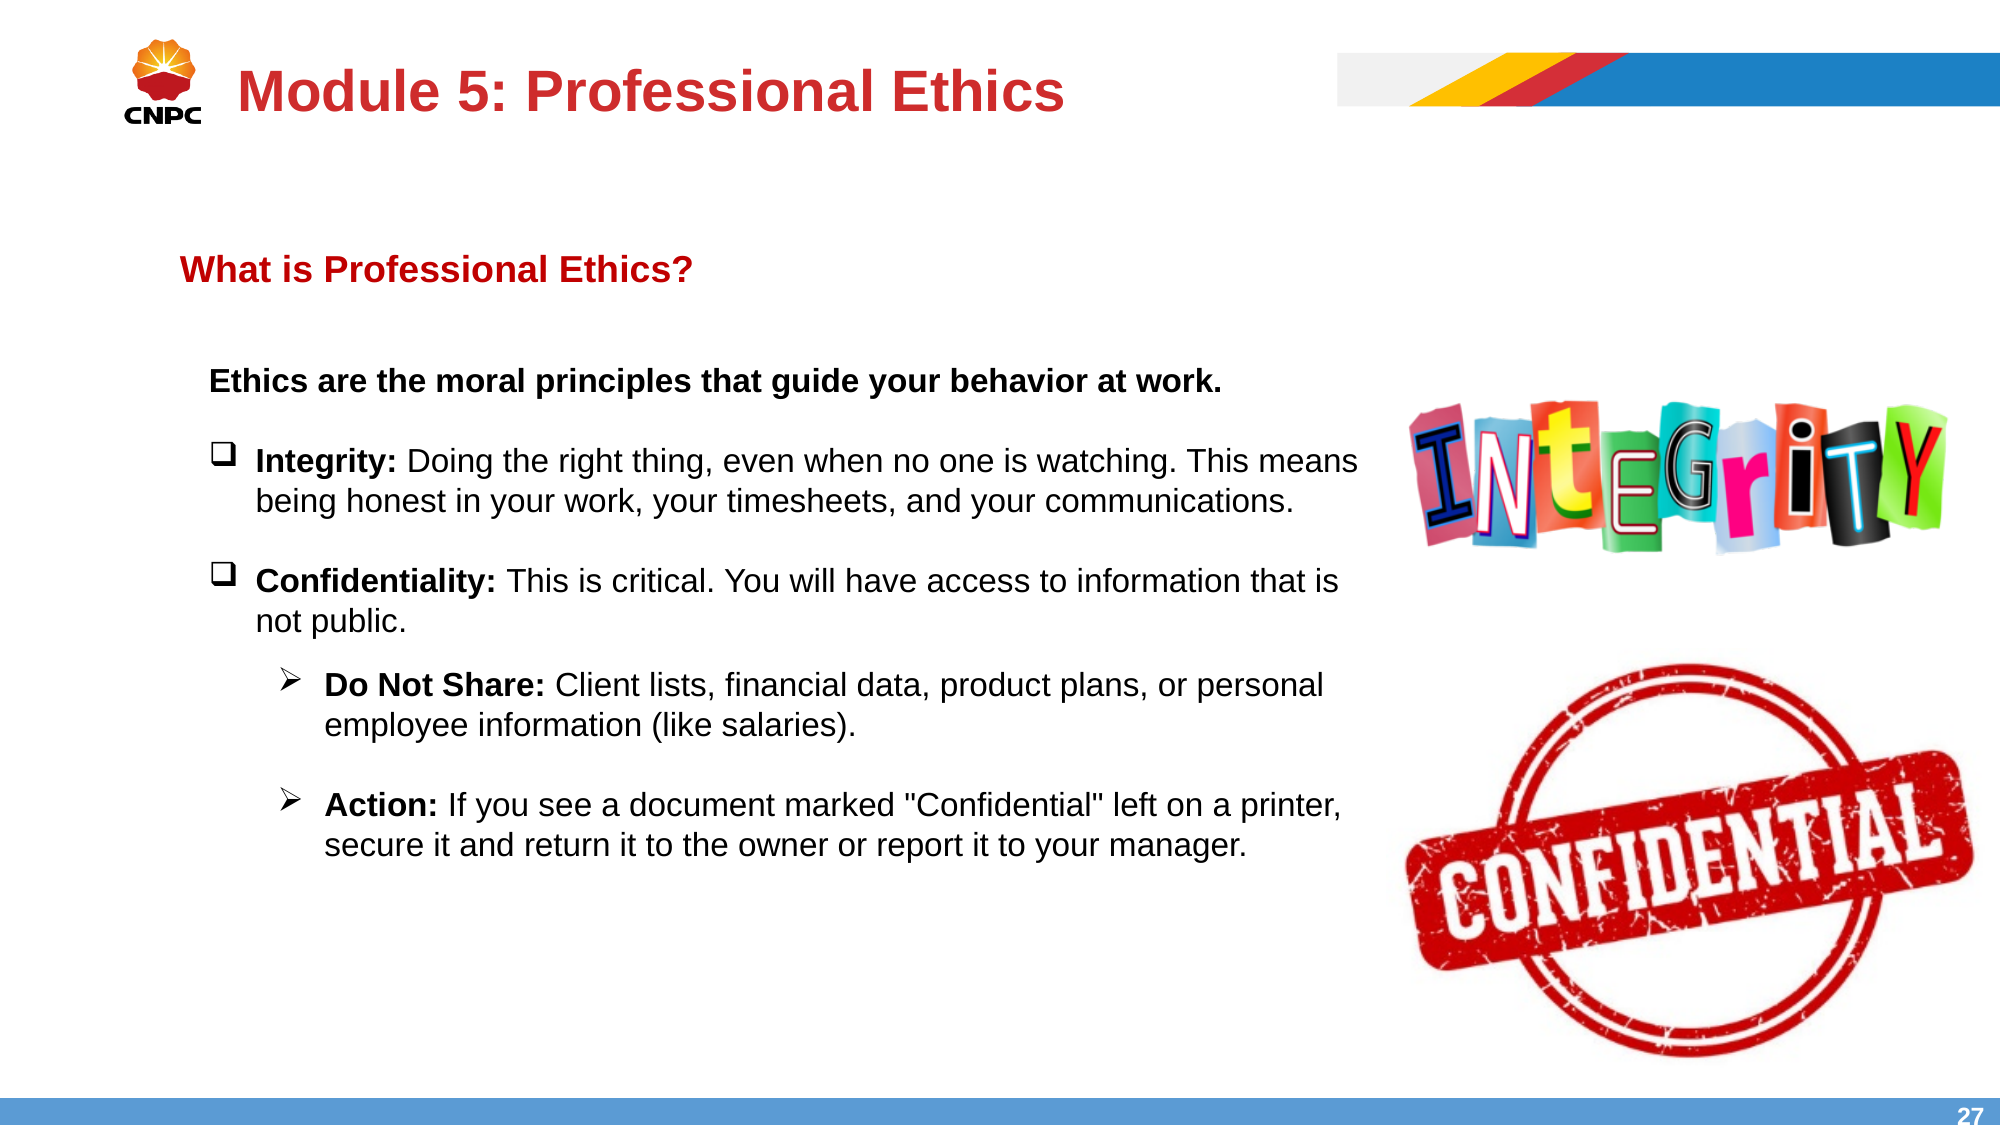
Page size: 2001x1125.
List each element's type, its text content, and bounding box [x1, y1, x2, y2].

picture [1358, 265, 2000, 1074]
text_box What is Professional Ethics? [165, 237, 710, 298]
text_box Do Not Share: Client lists, financial data, product plans, or personal employee information (like salaries). Action: If you see a document marked "Confidential" left on a printer, secure it and return it to the owner or report it to your manager. [262, 656, 1381, 871]
text_box Ethics are the moral principles that guide your behavior at work. Integrity: Doing the right thing, even when no one is watching. This means being honest in your work, your timesheets, and your communications. Confidentiality: This is critical. You will have access to information that is not public. [193, 306, 1353, 647]
picture [124, 39, 201, 125]
slide_number 27 [1950, 1103, 1994, 1125]
title Module 5: Professional Ethics [237, 12, 1350, 241]
